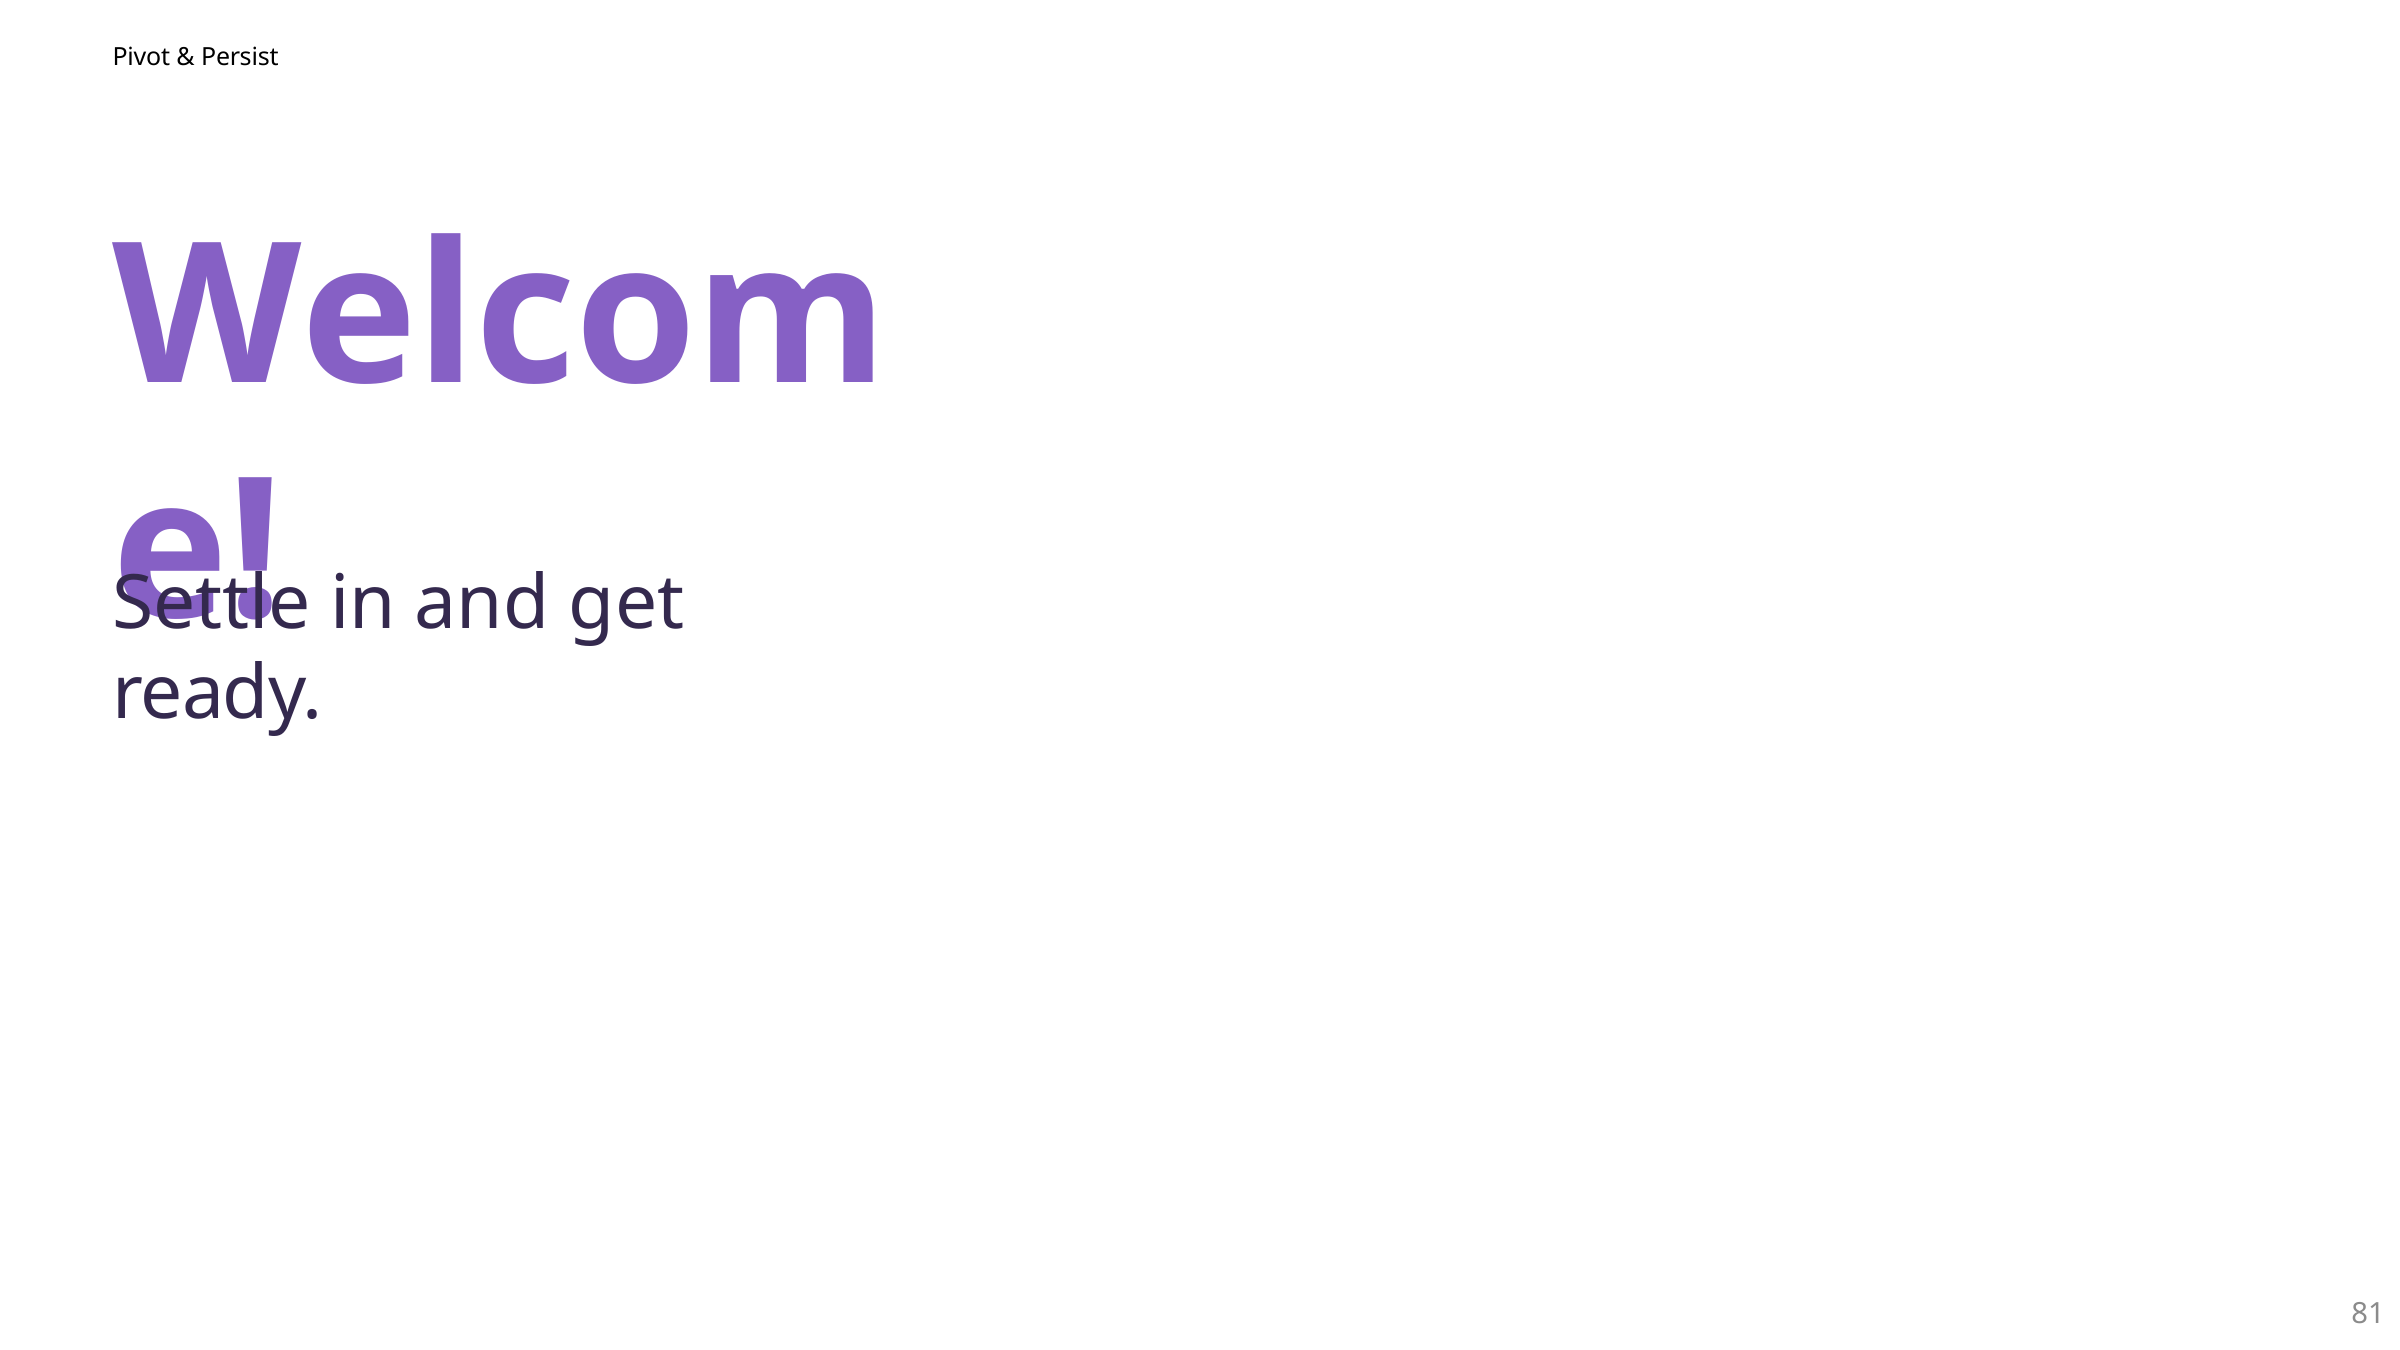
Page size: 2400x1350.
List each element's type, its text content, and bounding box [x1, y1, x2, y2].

slide_number 81 [1860, 1278, 2400, 1350]
